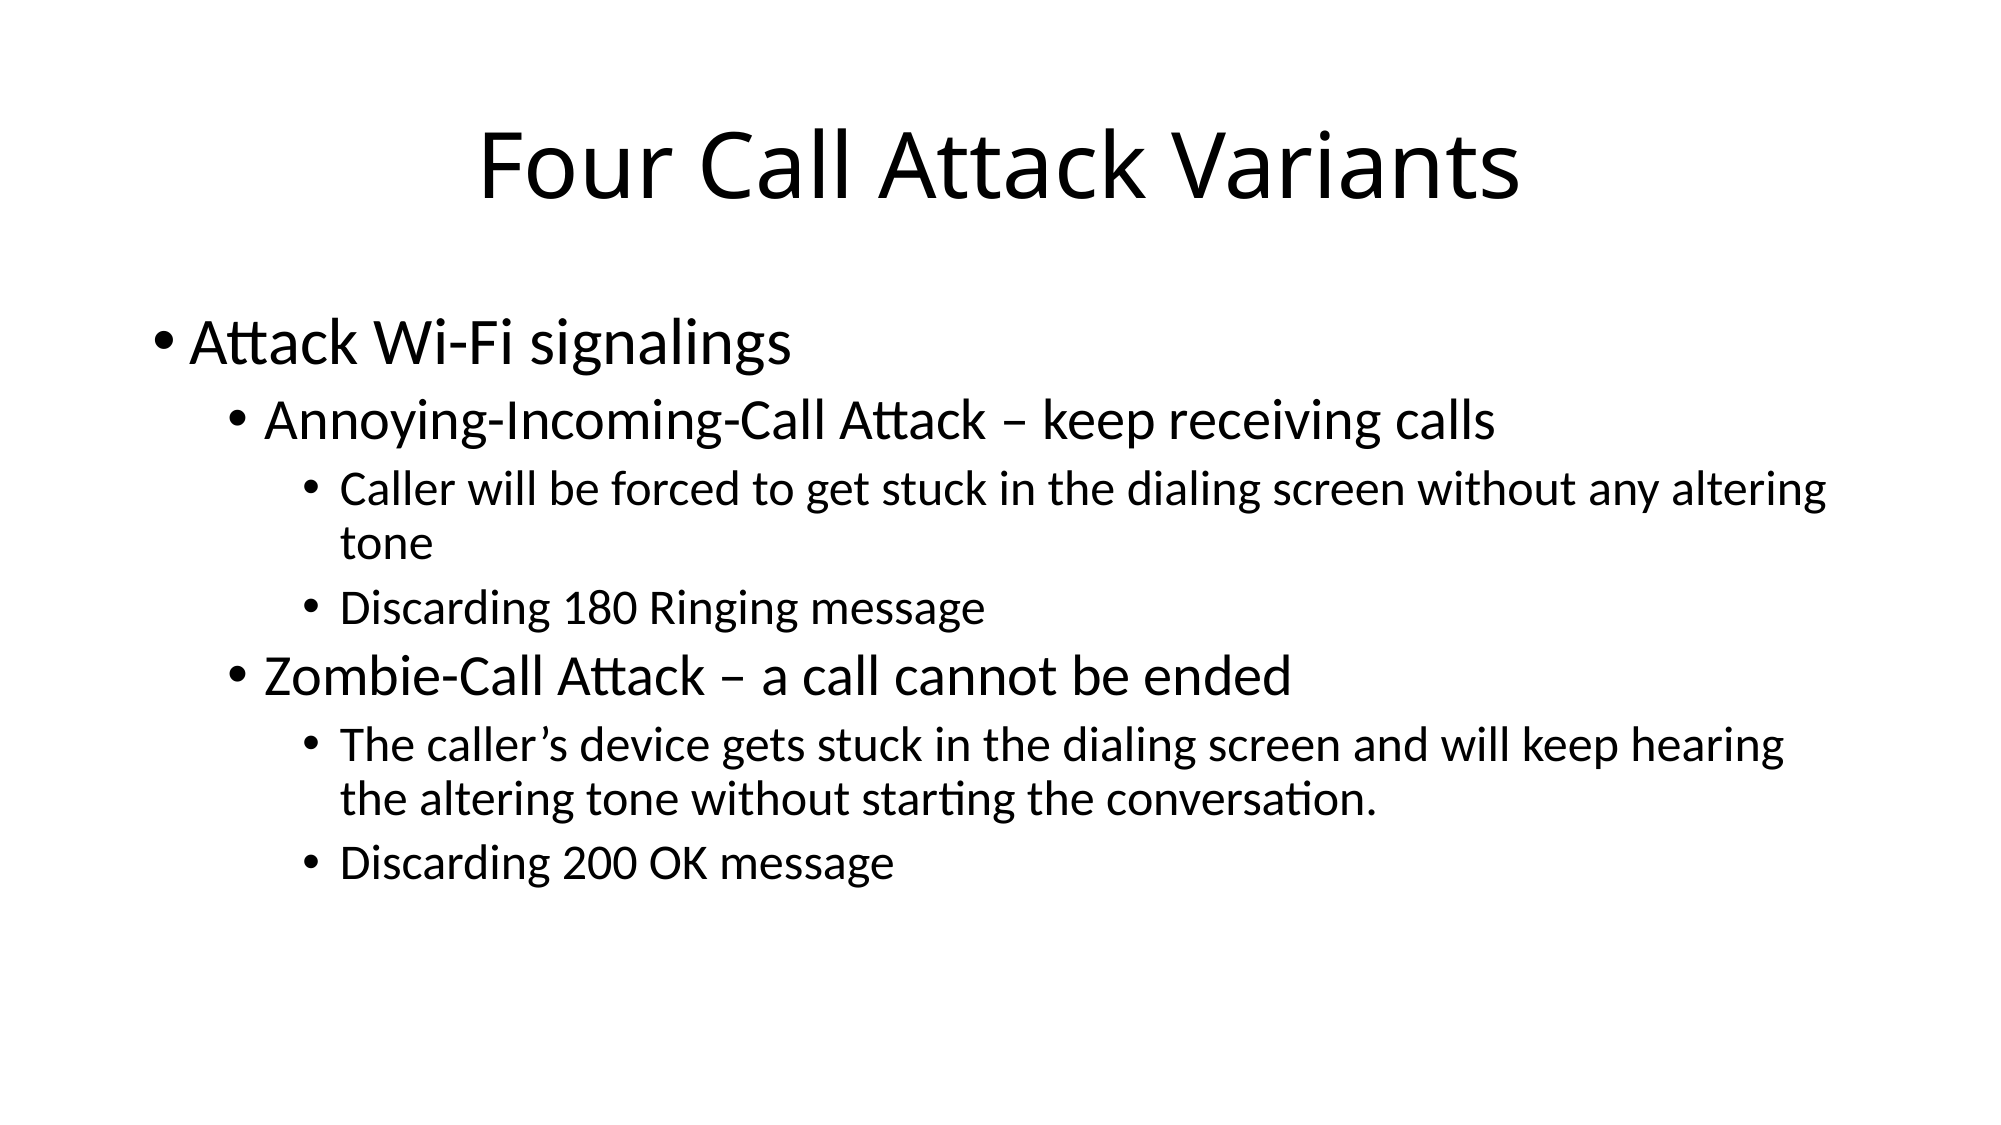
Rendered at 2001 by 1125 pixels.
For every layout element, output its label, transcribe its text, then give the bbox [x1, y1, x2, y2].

title Four Call Attack Variants [137, 59, 1863, 278]
list Attack Wi-Fi signalings Annoying-Incoming-Call Attack – keep receiving calls Caller will be forced to get stuck in the dialing screen without any altering tone Discarding 180 Ringing message Zombie-Call Attack – a call cannot be ended The caller’s device gets stuck in the dialing screen and will keep hearing the altering tone without starting the conversation. Discarding 200 OK message [137, 299, 1863, 1014]
